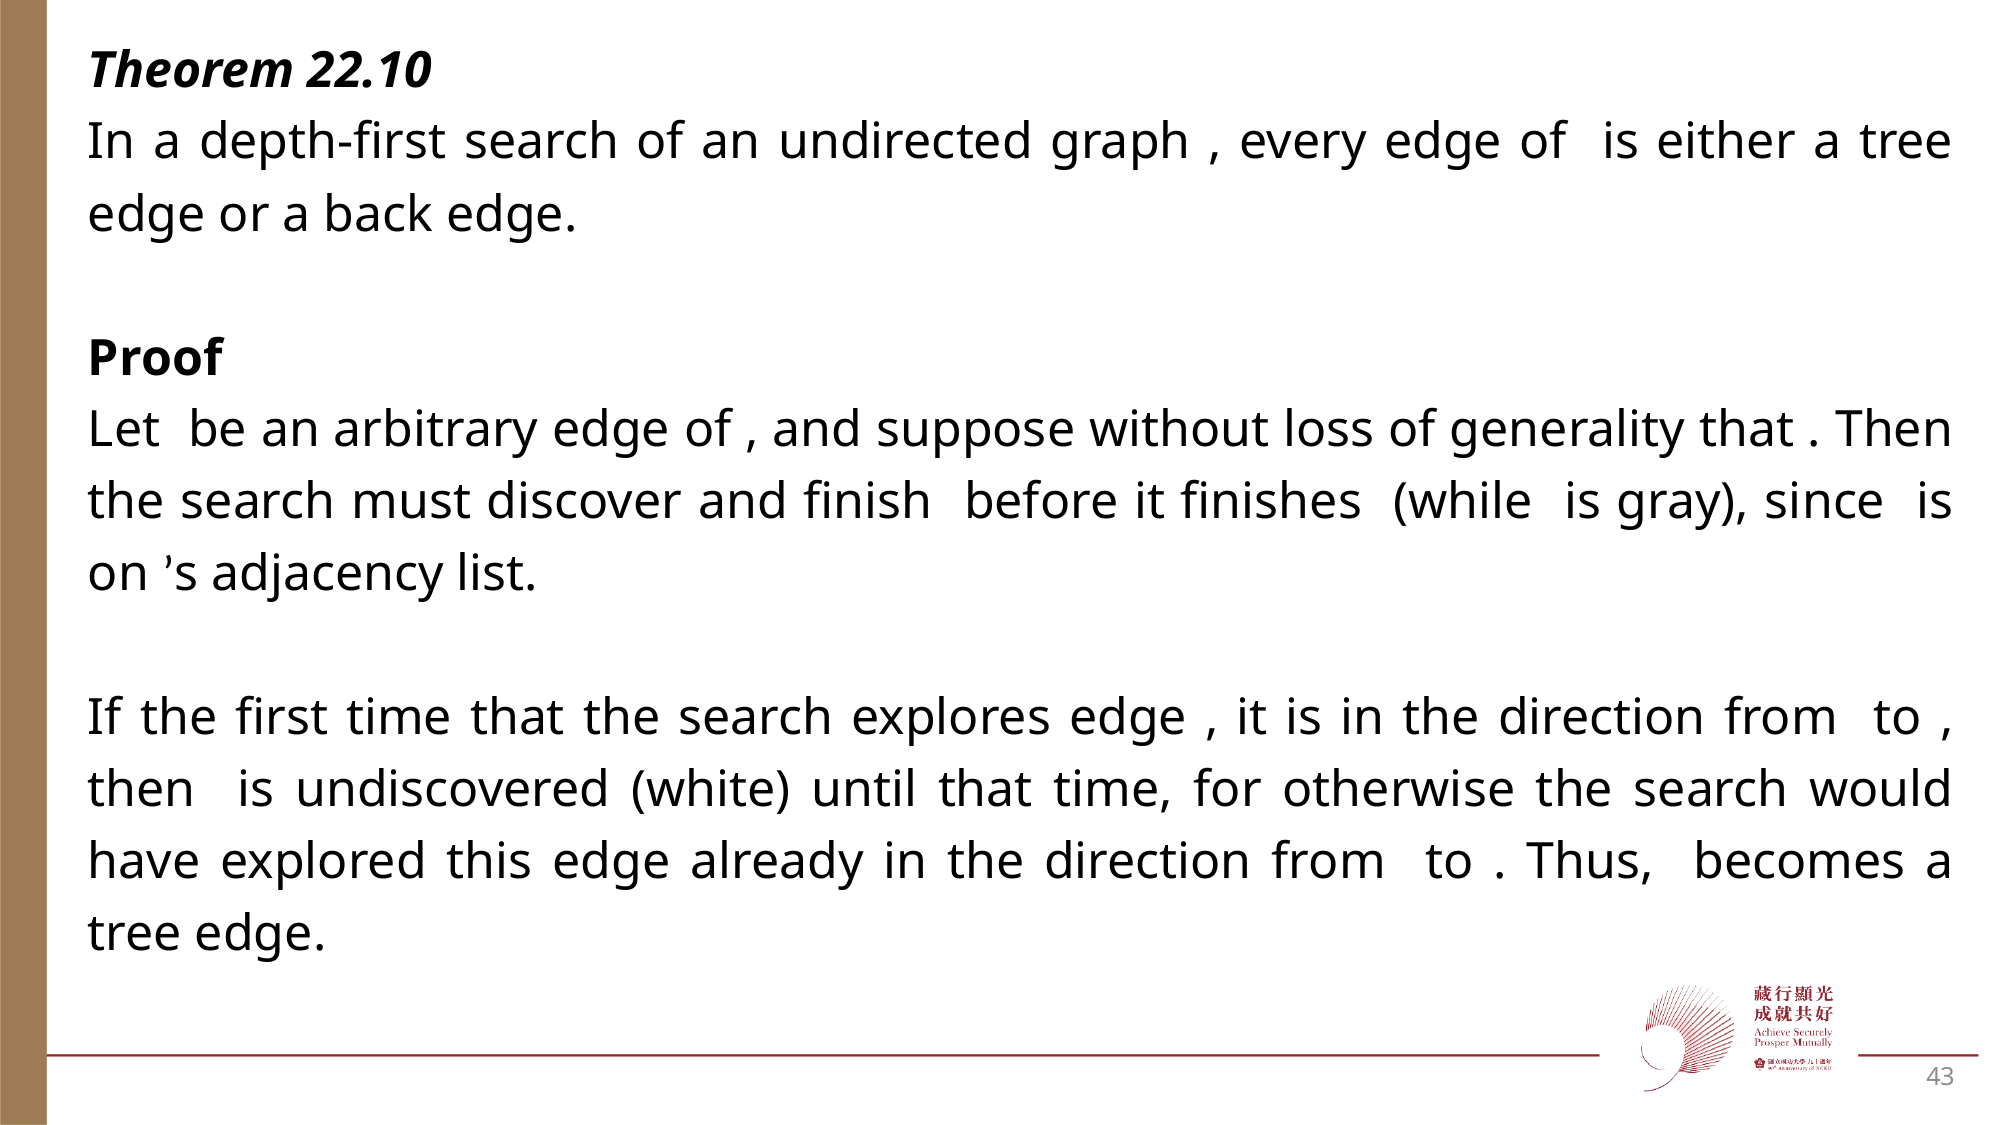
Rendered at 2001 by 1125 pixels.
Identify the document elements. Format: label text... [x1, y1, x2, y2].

slide_number 43 [1880, 1047, 1970, 1108]
picture [0, 0, 2000, 1125]
